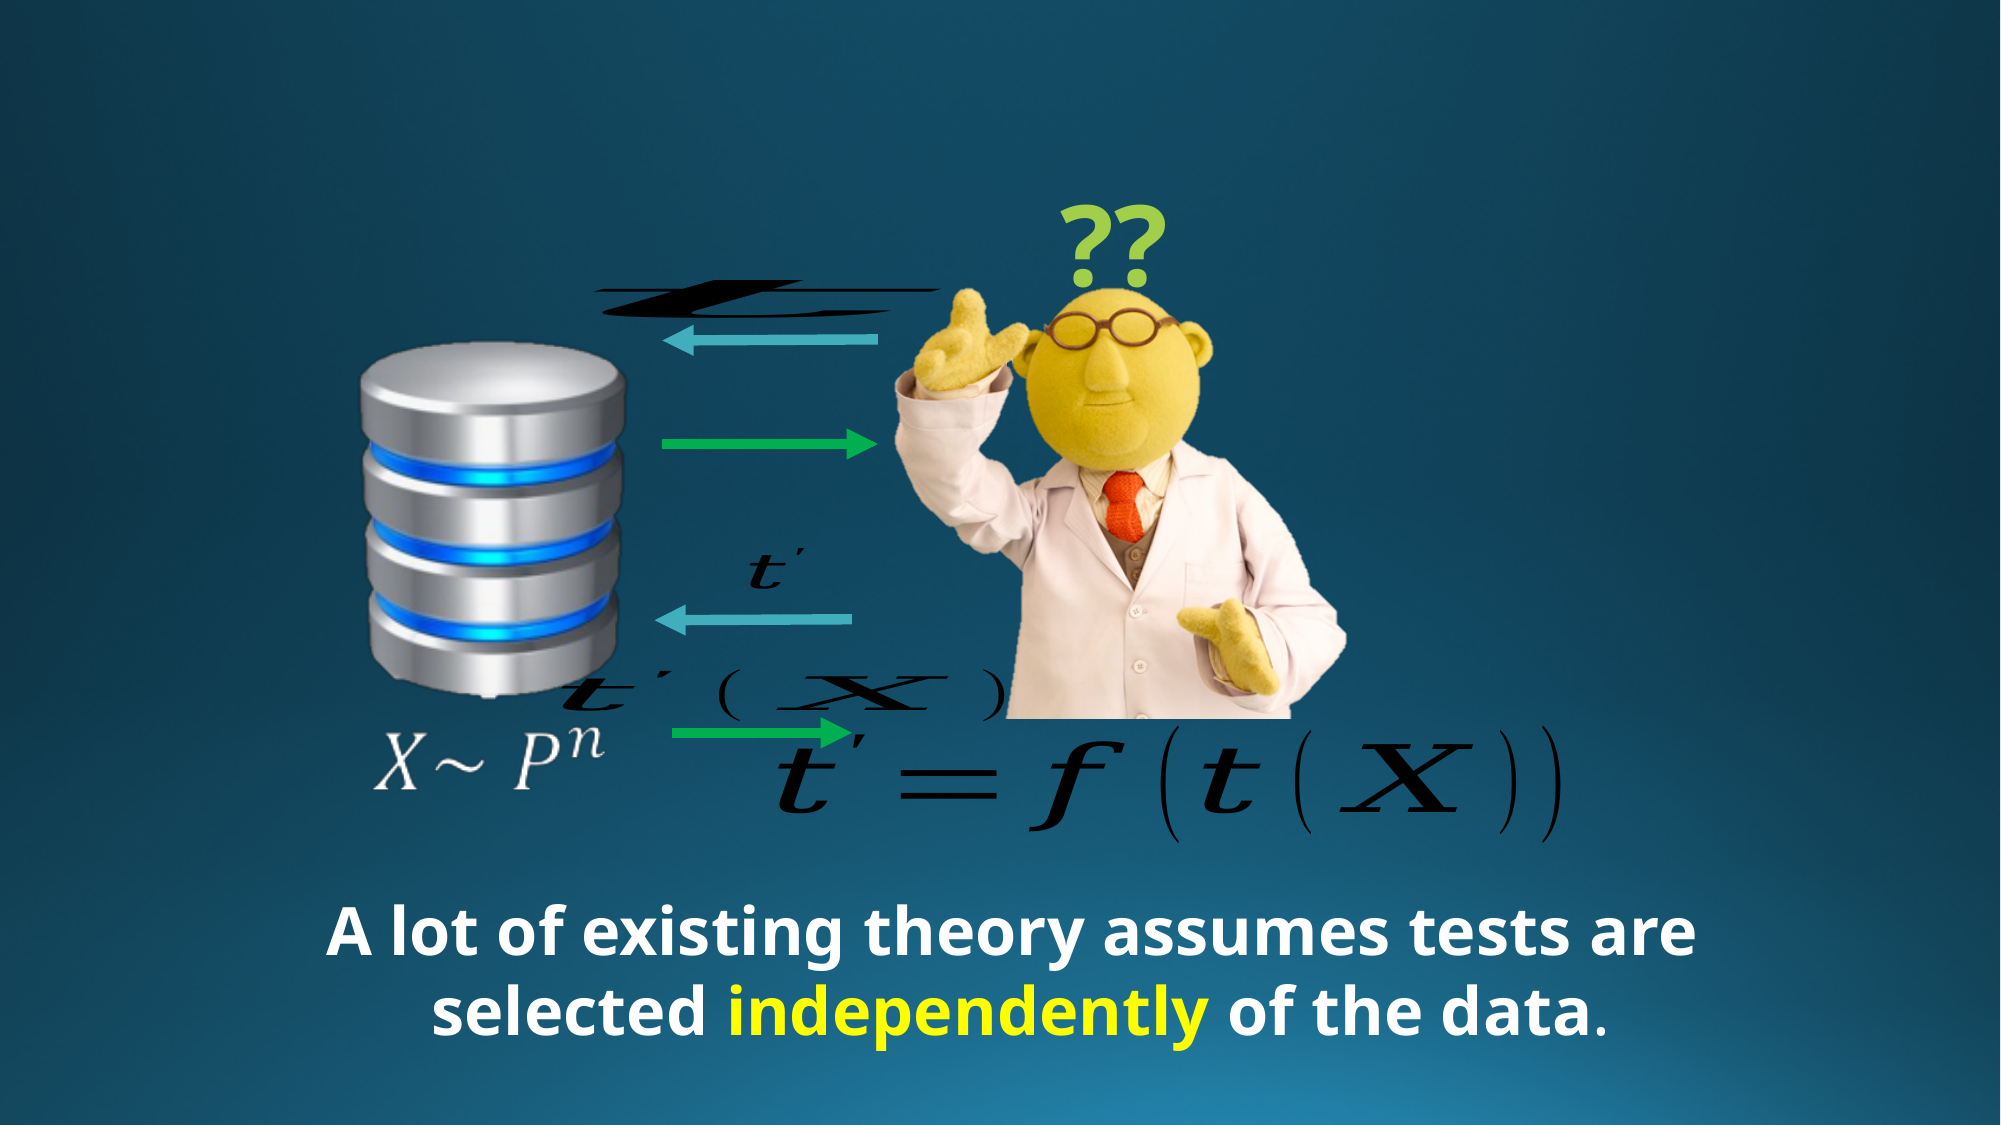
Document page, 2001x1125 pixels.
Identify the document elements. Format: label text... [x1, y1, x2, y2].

text_box A lot of existing theory assumes tests are selected independently of the data. [23, 881, 2000, 1057]
text_box ?? [1045, 166, 1184, 285]
picture [0, 0, 2001, 1125]
